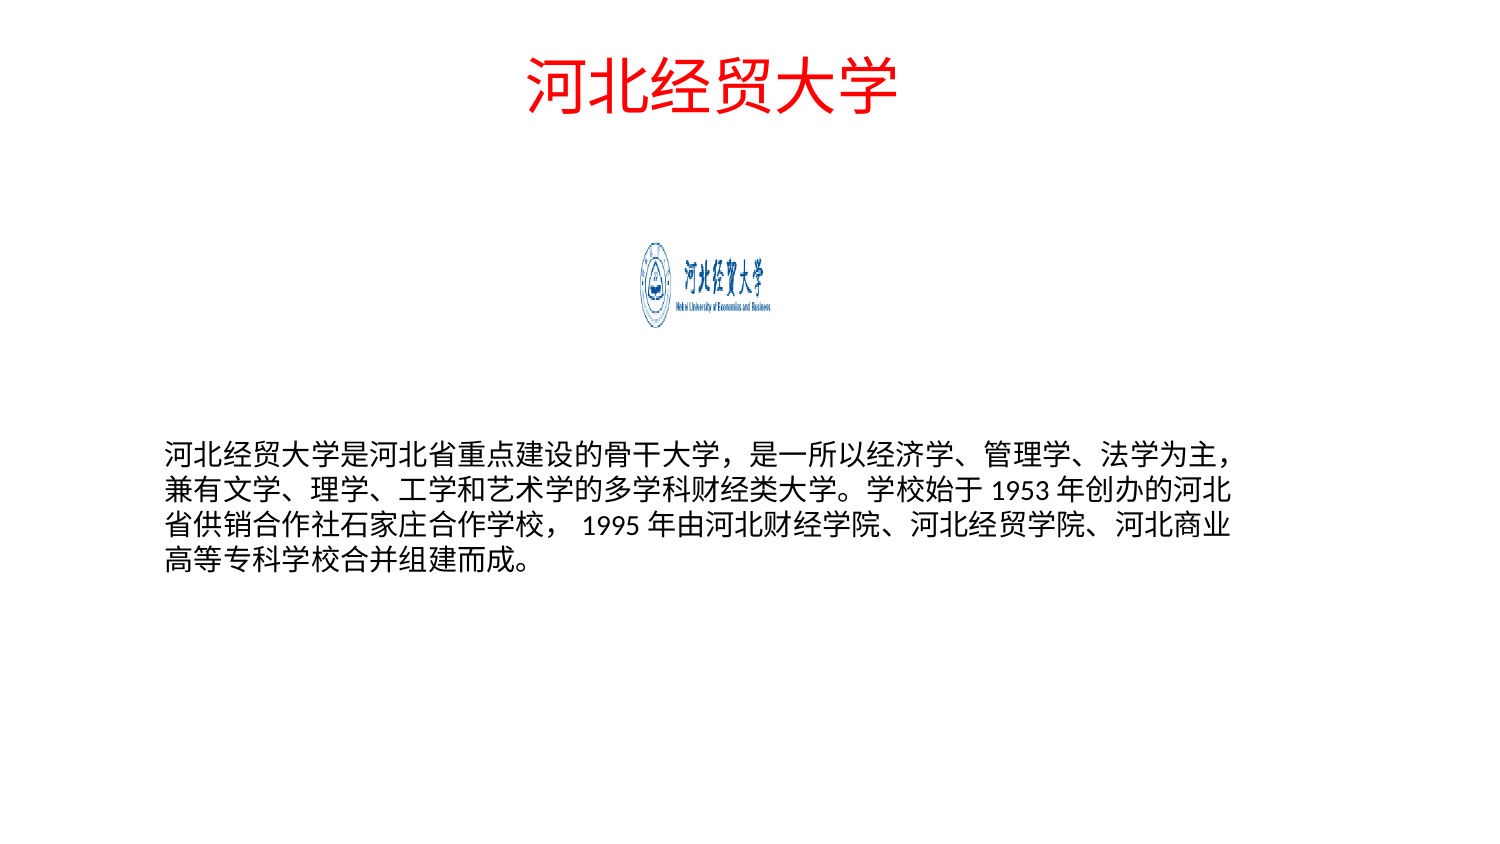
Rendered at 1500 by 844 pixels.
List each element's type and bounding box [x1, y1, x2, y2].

picture [629, 210, 780, 361]
